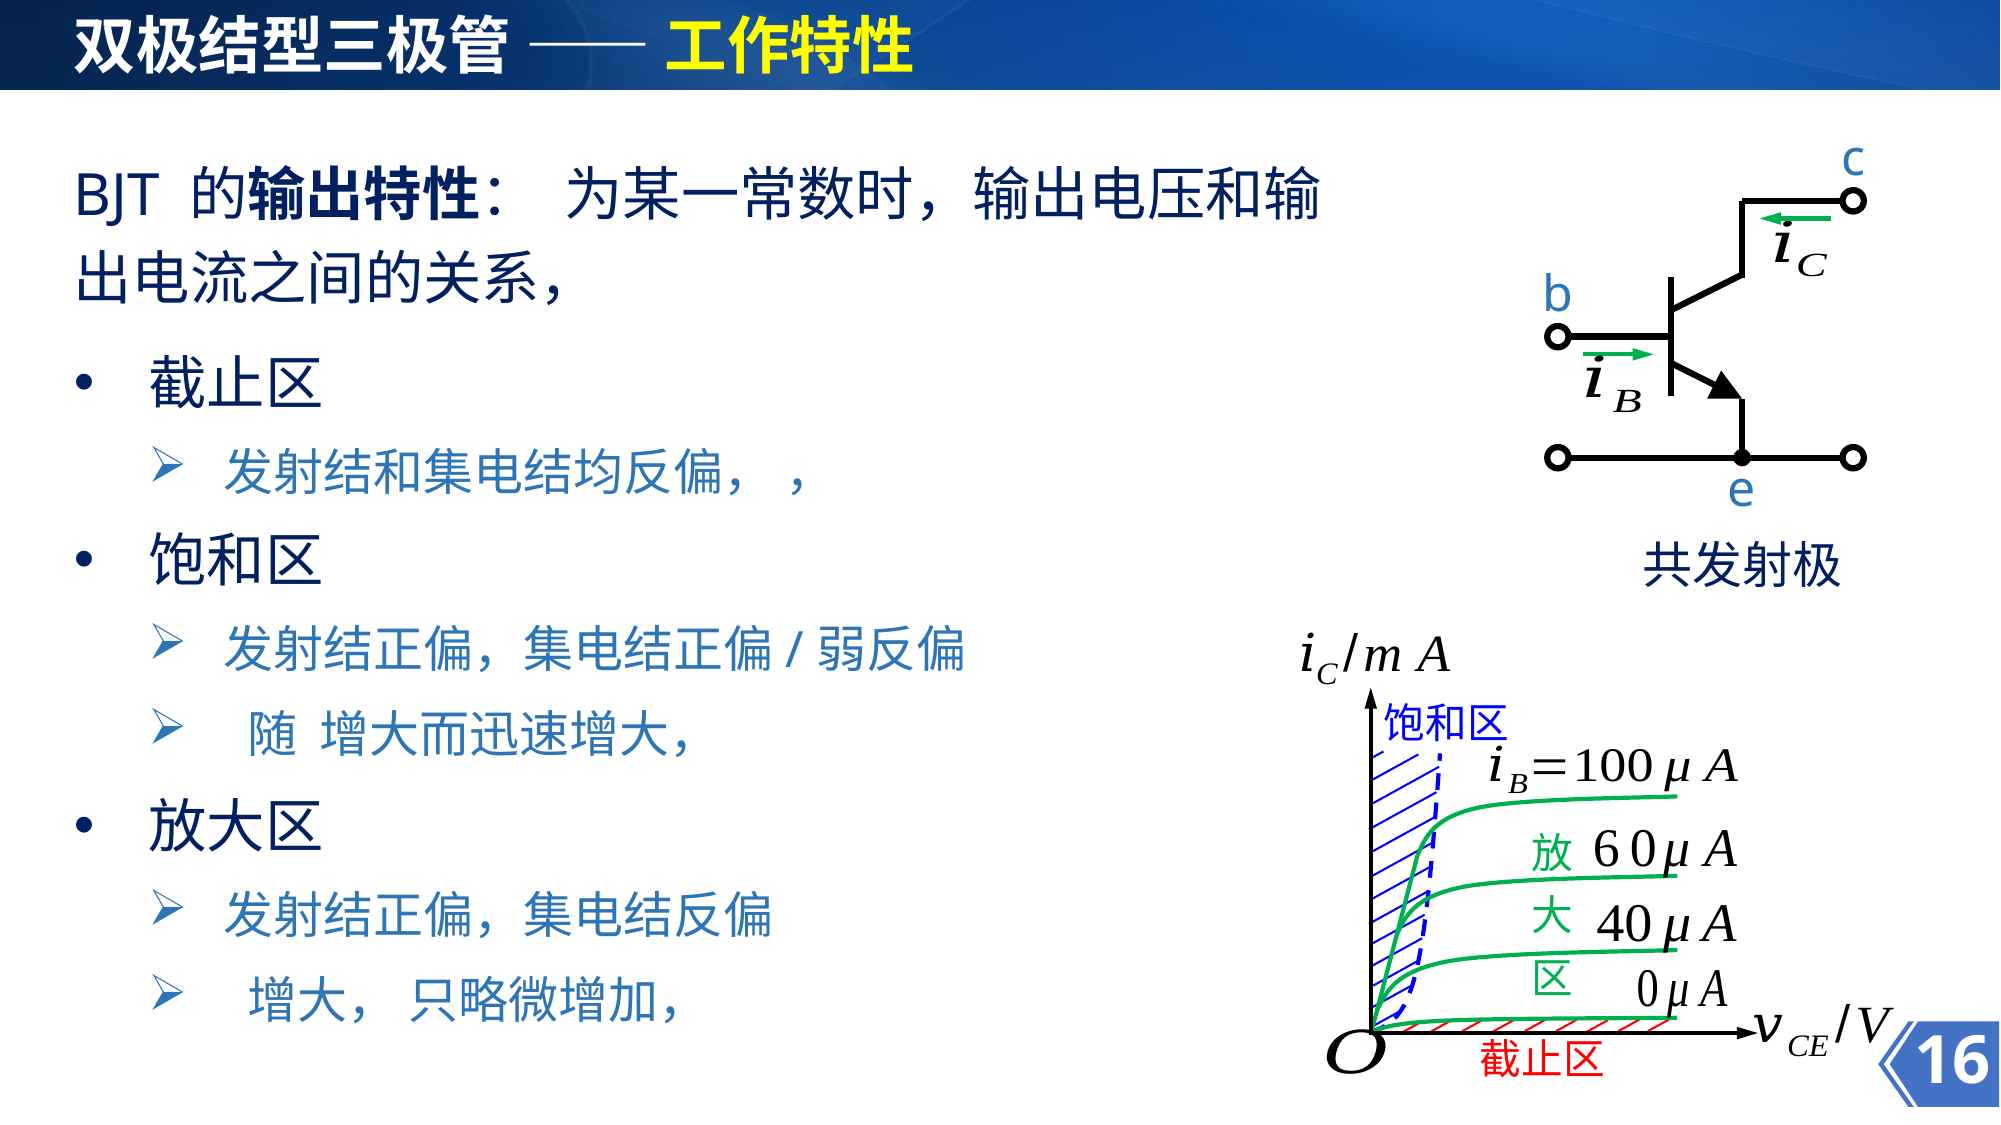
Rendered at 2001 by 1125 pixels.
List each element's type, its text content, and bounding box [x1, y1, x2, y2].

text_box 双极结型三极管 —— 工作特性 [58, 0, 1999, 90]
picture [0, 0, 2000, 95]
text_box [1464, 118, 1932, 596]
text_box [1299, 625, 1896, 1092]
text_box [1878, 1016, 2000, 1107]
